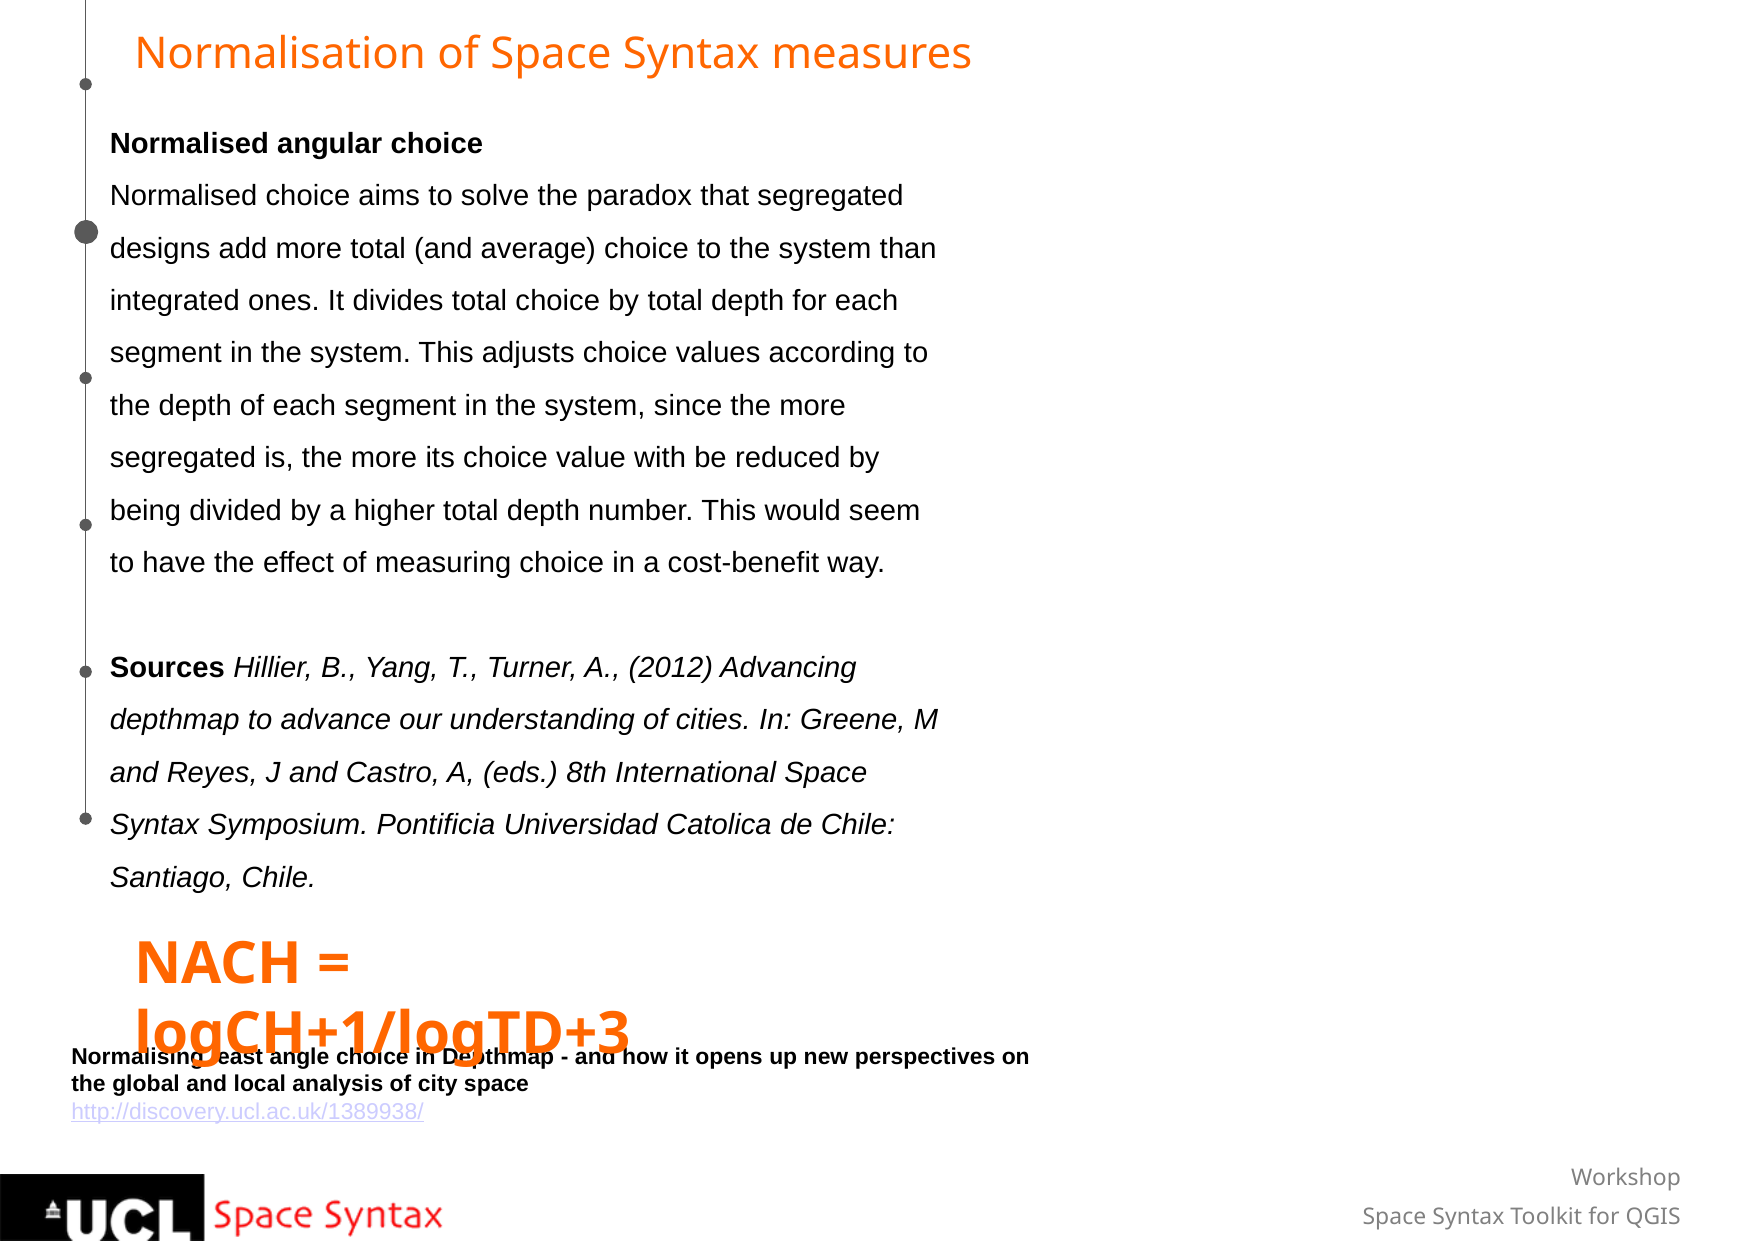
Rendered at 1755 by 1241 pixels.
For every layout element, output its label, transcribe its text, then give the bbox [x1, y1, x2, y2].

text_box Normalisation of Space Syntax measures [119, 17, 1175, 85]
text_box Normalising least angle choice in Depthmap - and how it opens up new perspectives on the global and local analysis of city space http://discovery.ucl.ac.uk/1389938/ [56, 1034, 1049, 1159]
text_box NACH = logCH+1/logTD+3 [119, 918, 861, 1073]
picture [0, 1174, 528, 1241]
text_box Normalised angular choice Normalised choice aims to solve the paradox that segregated designs add more total (and average) choice to the system than integrated ones. It divides total choice by total depth for each segment in the system. This adjusts choice values according to the depth of each segment in the system, since the more segregated is, the more its choice value with be reduced by being divided by a higher total depth number. This would seem to have the effect of measuring choice in a cost-benefit way. Sources Hillier, B., Yang, T., Turner, A., (2012) Advancing depthmap to advance our understanding of cities. In: Greene, M and Reyes, J and Castro, A, (eds.) 8th International Space Syntax Symposium. Pontificia Universidad Catolica de Chile: Santiago, Chile. [95, 99, 962, 953]
text_box [77, 223, 95, 241]
